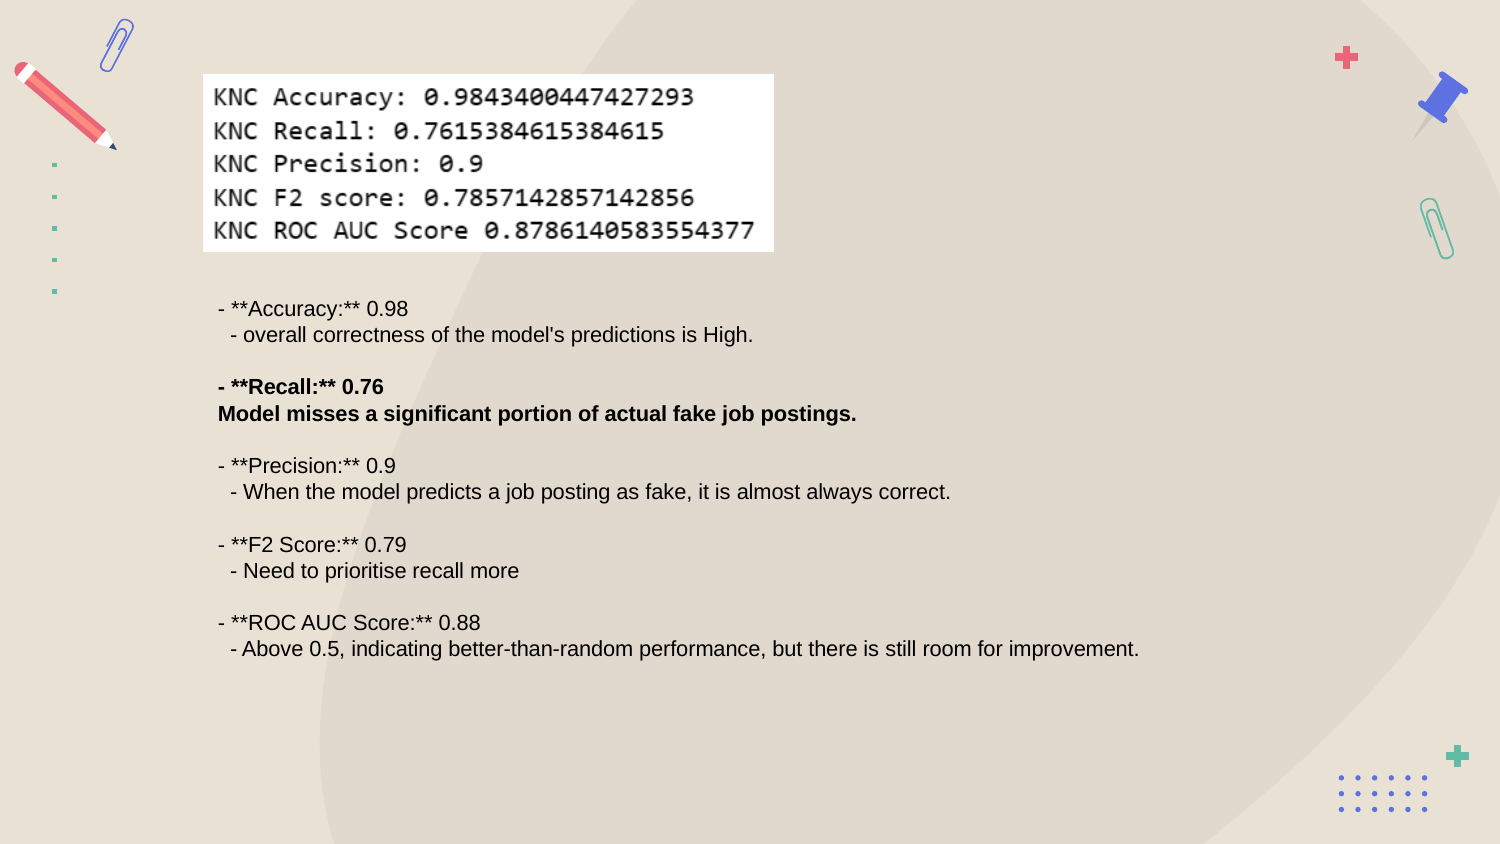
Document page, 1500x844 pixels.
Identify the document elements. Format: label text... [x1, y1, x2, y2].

picture [202, 74, 774, 252]
text_box - **Accuracy:** 0.98 - overall correctness of the model's predictions is High. - **Recall:** 0.76 Model misses a significant portion of actual fake job postings. - **Precision:** 0.9 - When the model predicts a job posting as fake, it is almost always correct. - **F2 Score:** 0.79 - Need to prioritise recall more - **ROC AUC Score:** 0.88 - Above 0.5, indicating better-than-random performance, but there is still room for improvement. [203, 286, 1297, 669]
